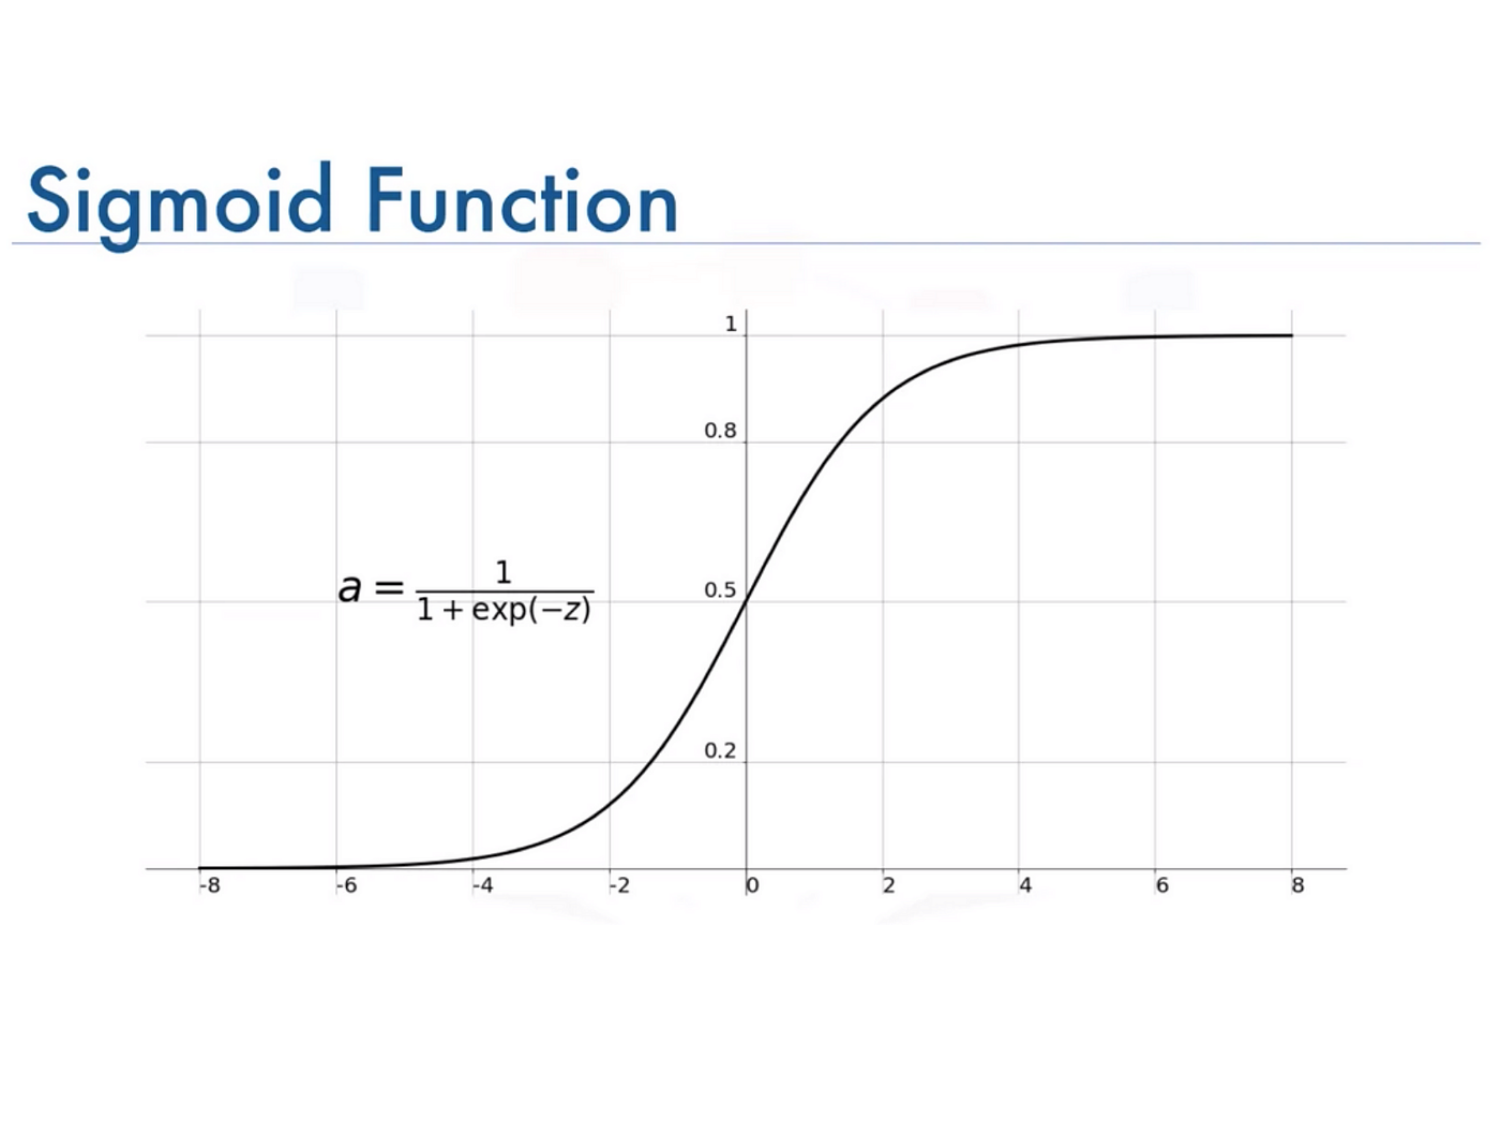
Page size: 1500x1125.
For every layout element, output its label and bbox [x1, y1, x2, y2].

picture [0, 136, 1500, 925]
